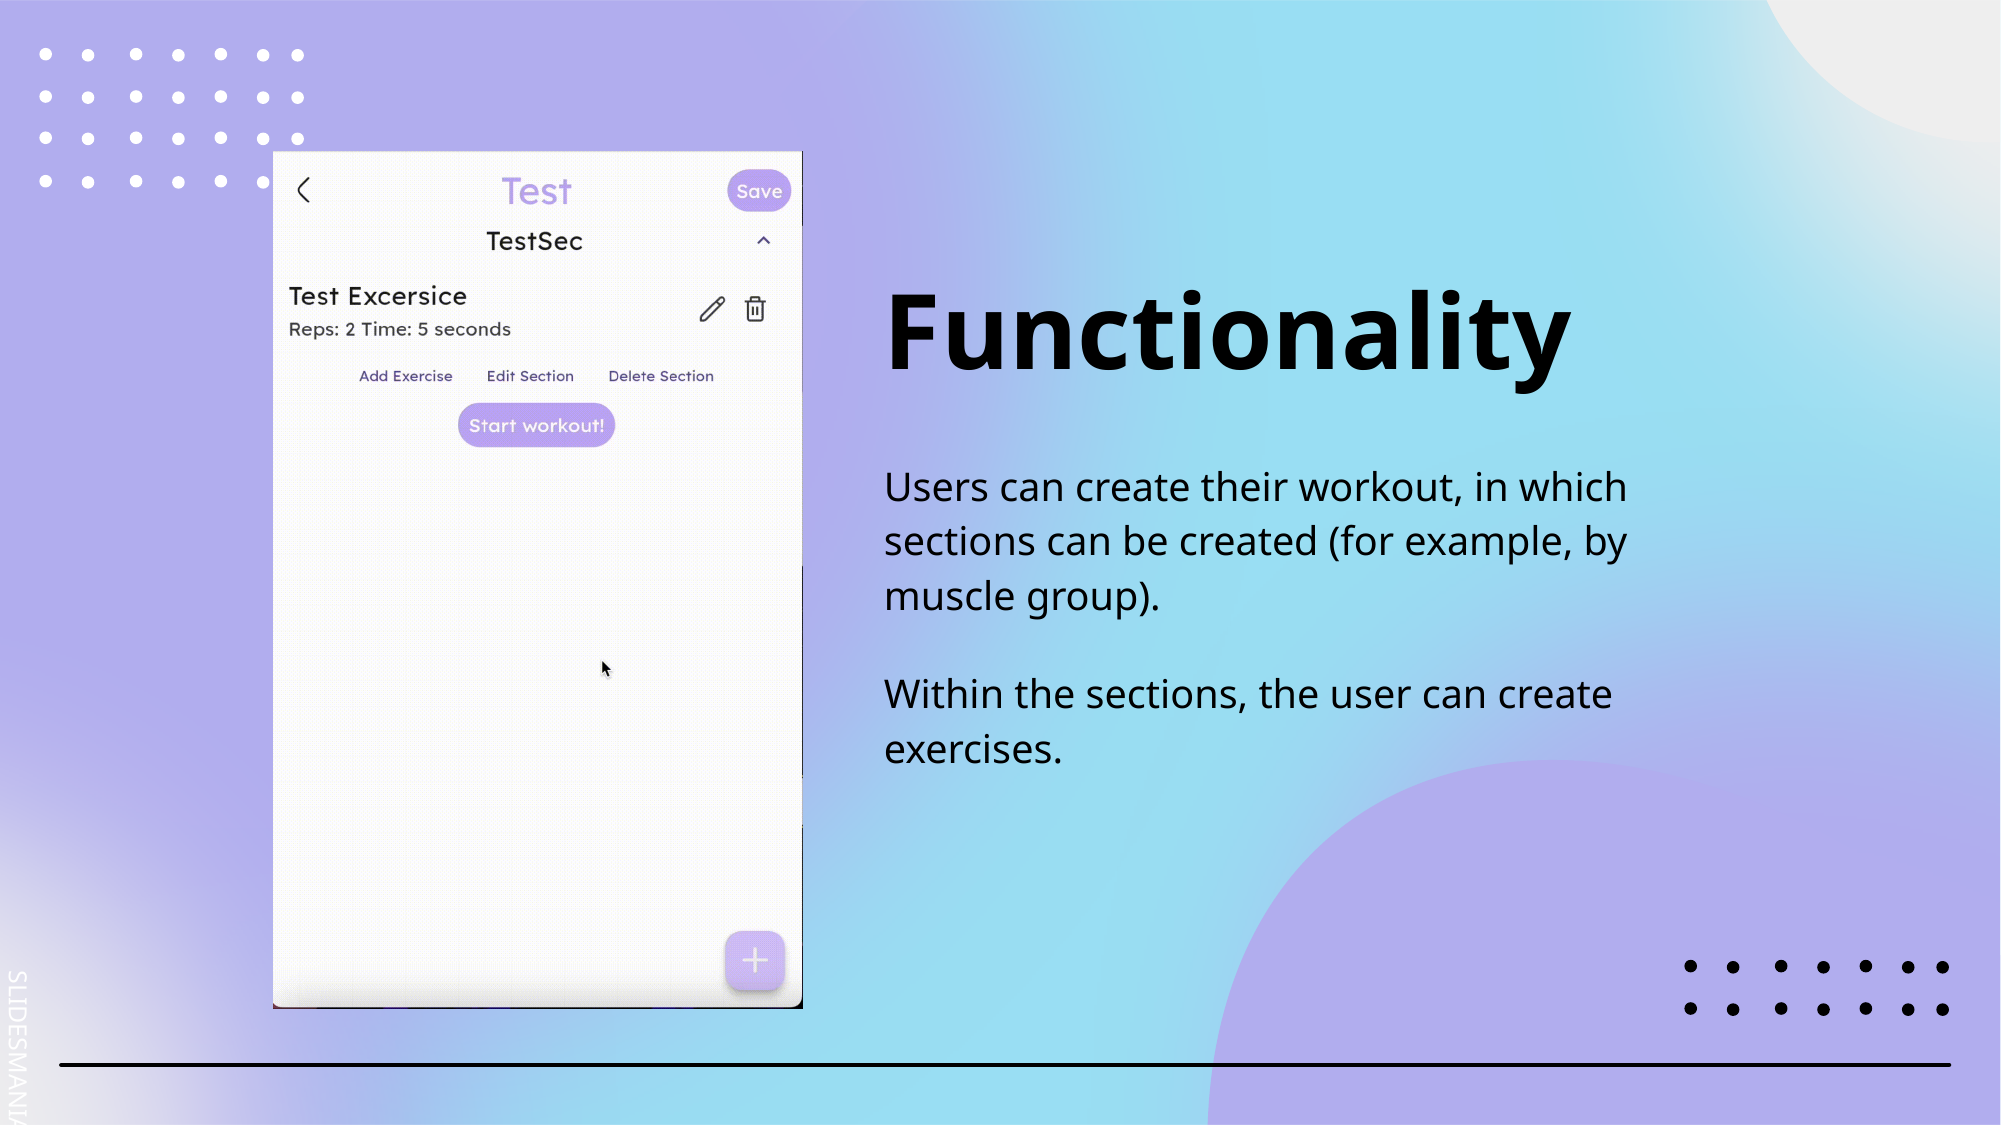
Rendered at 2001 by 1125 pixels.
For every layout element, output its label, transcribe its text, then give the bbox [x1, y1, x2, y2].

picture [273, 151, 804, 1010]
title Functionality [864, 245, 1981, 371]
list Users can create their workout, in which sections can be created (for example, by muscle group). Within the sections, the user can create exercises. [864, 434, 1665, 771]
